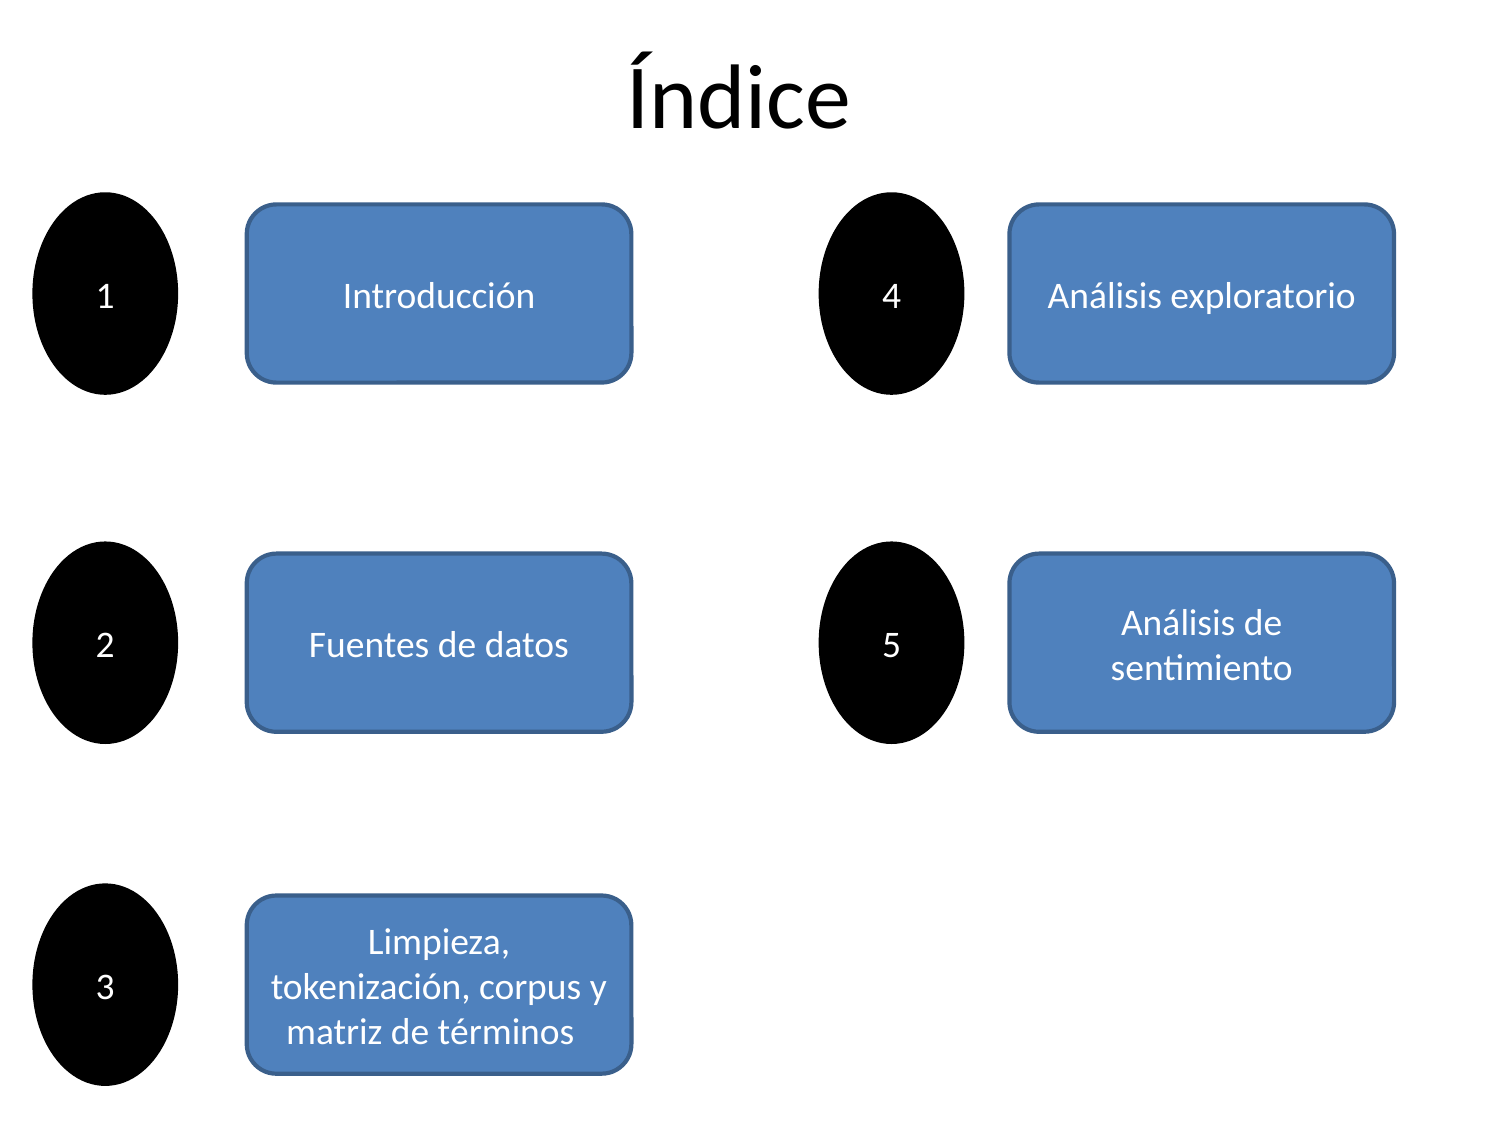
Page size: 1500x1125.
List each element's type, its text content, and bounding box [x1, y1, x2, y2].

text_box 4 [818, 192, 965, 395]
text_box Fuentes de datos [244, 551, 634, 734]
title Índice [104, 18, 1374, 165]
text_box Análisis exploratorio [1007, 202, 1397, 385]
text_box 3 [32, 883, 179, 1086]
text_box Análisis de sentimiento [1007, 551, 1397, 734]
text_box 2 [32, 541, 179, 745]
text_box Limpieza, tokenización, corpus y matriz de términos [244, 893, 634, 1076]
text_box Introducción [244, 202, 634, 385]
text_box 5 [818, 541, 965, 745]
text_box 1 [32, 192, 179, 395]
